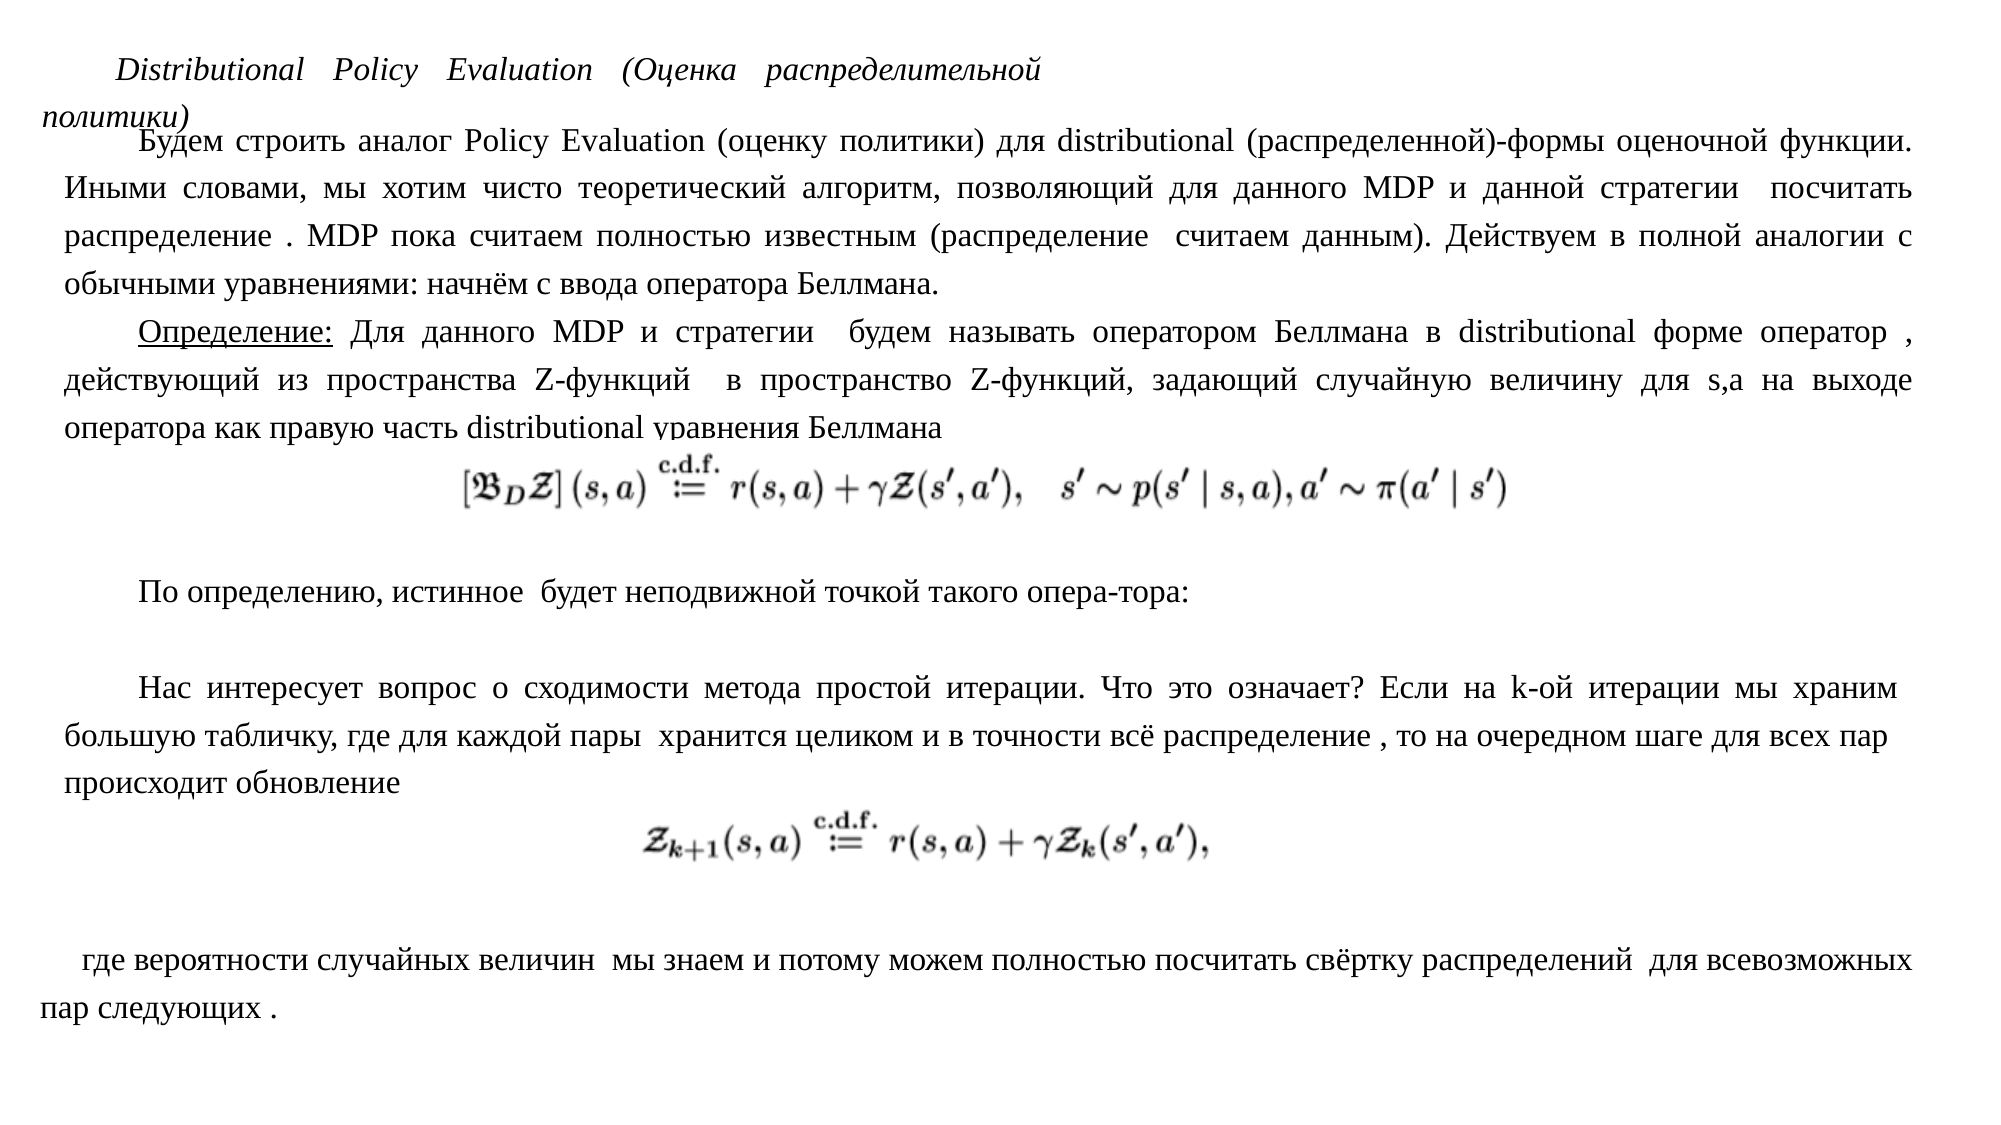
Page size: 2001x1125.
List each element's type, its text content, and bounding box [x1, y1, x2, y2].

picture [452, 439, 1513, 522]
picture [635, 795, 1225, 873]
text_box Distributional Policy Evaluation (Оценка распределительной политики) [27, 31, 1058, 94]
